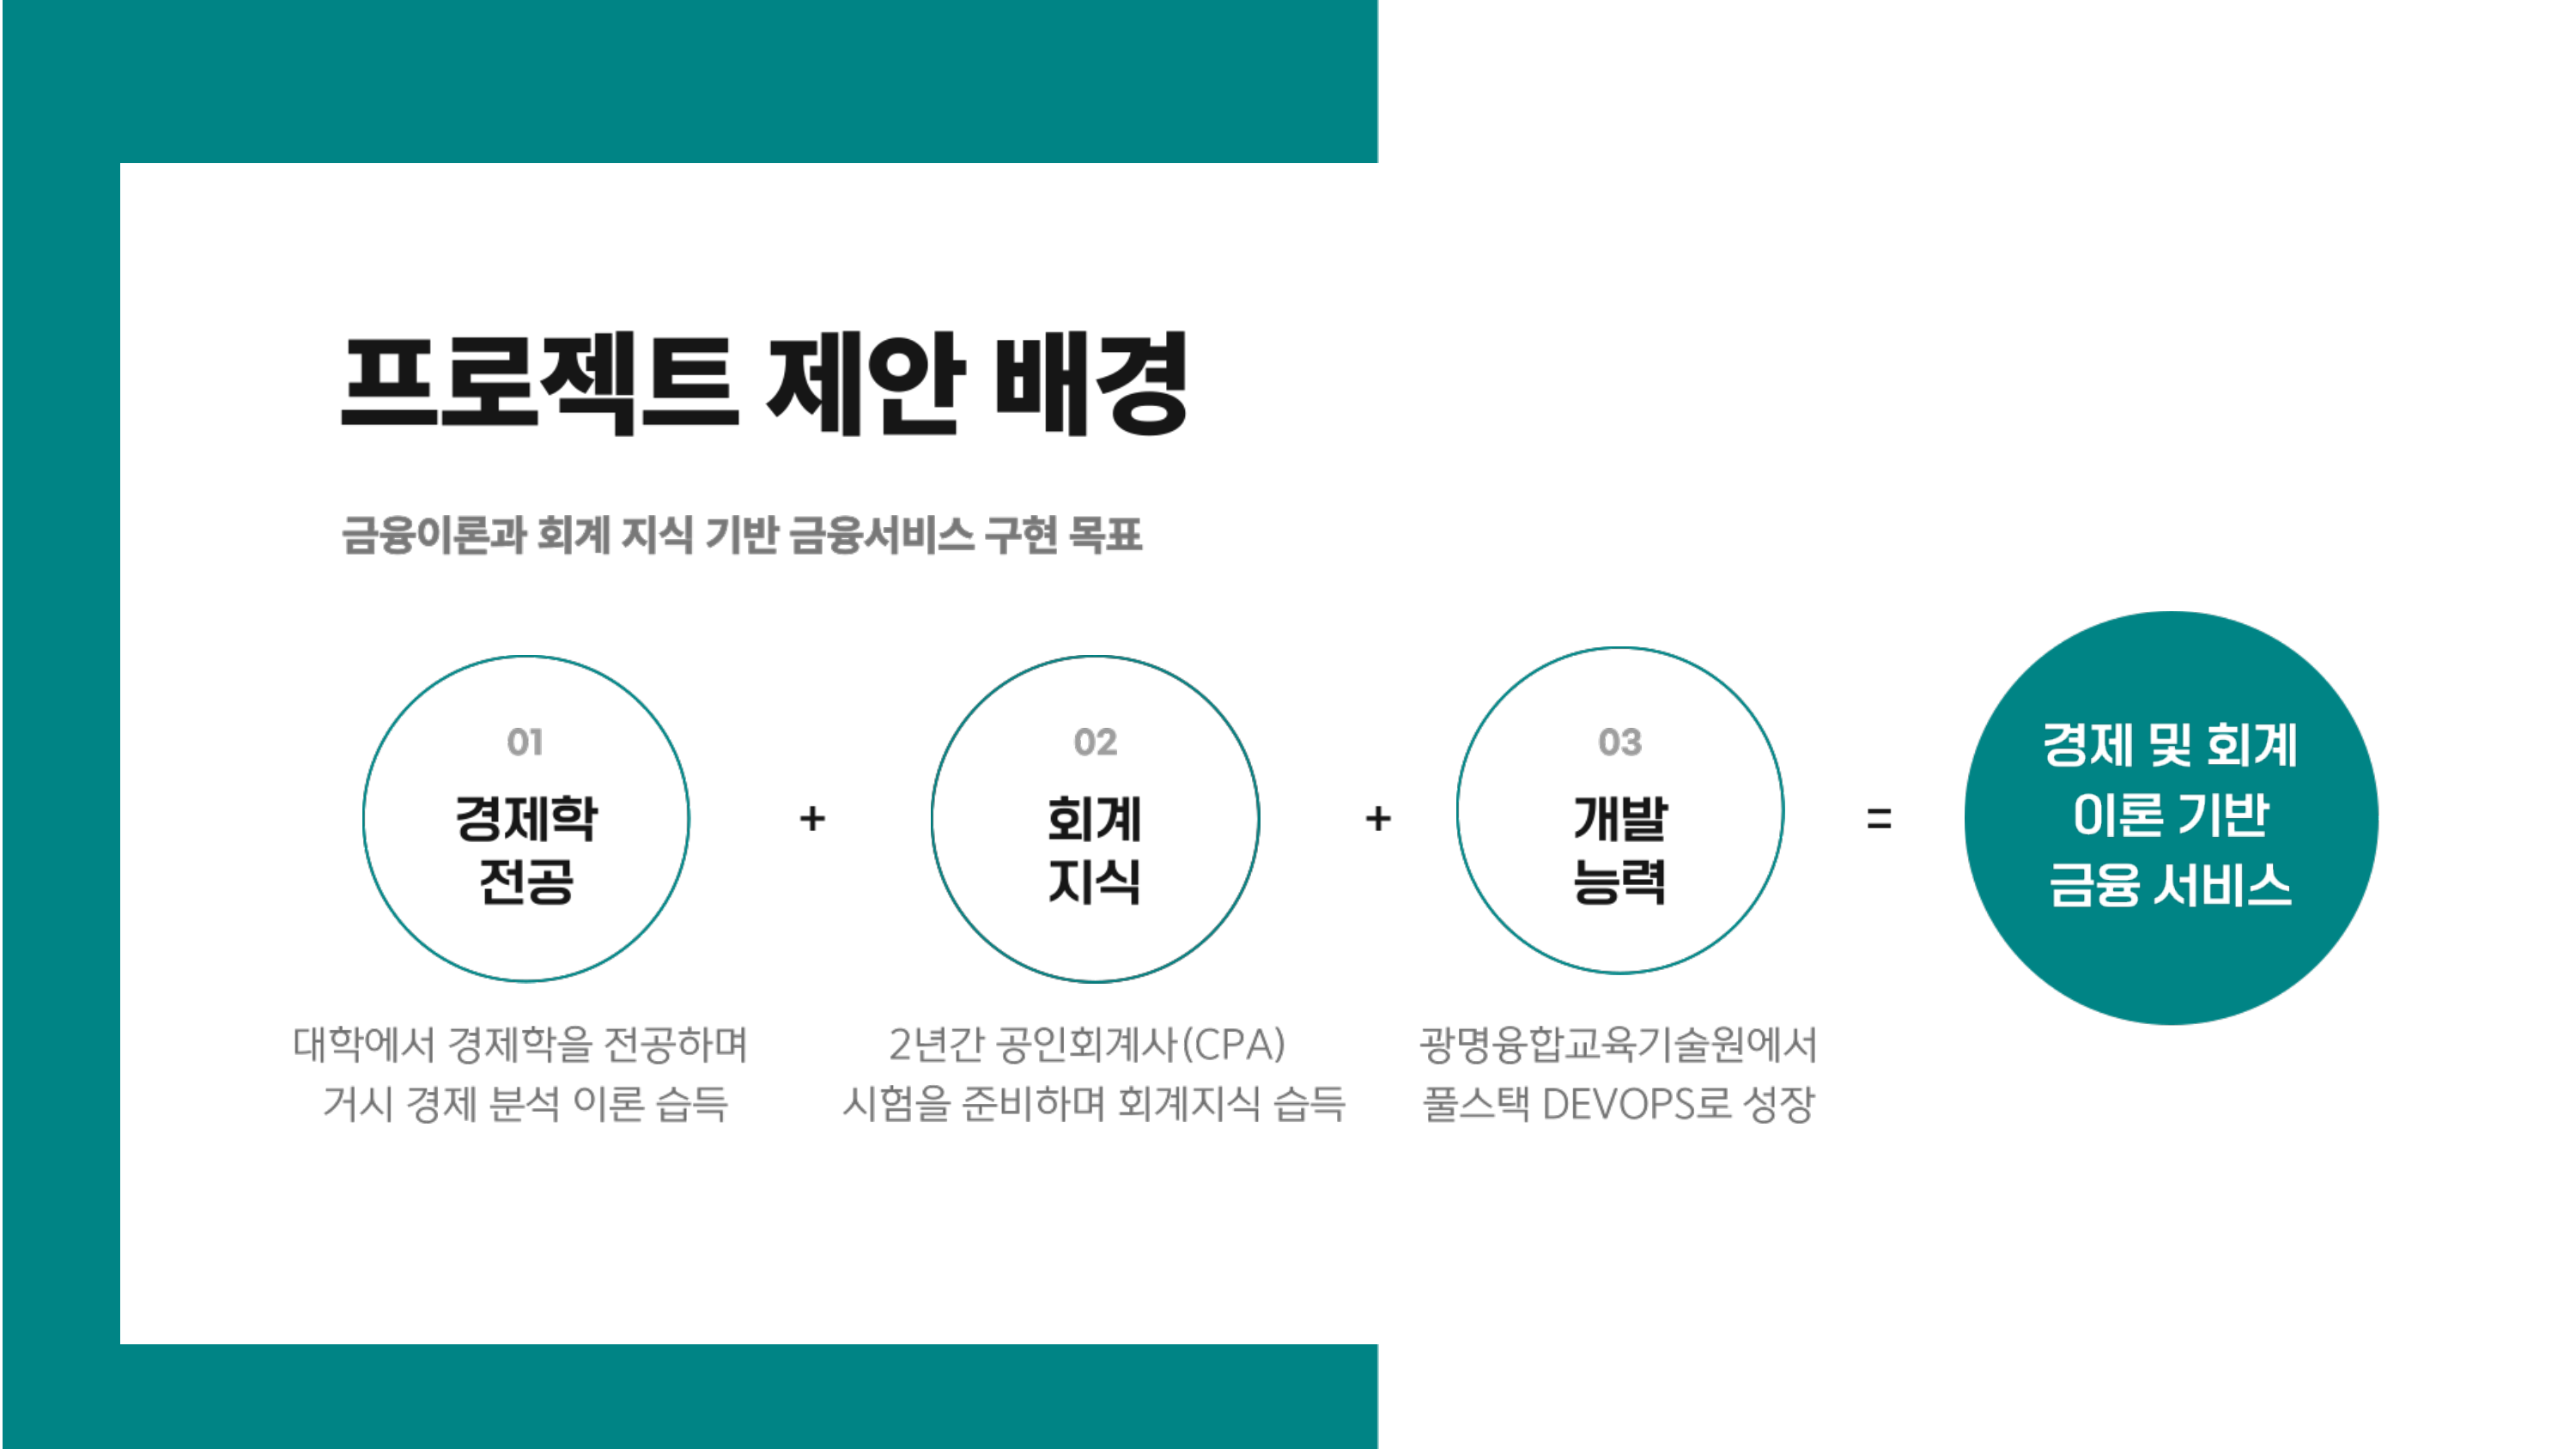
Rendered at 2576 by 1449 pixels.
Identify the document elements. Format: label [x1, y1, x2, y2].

picture [321, 287, 1239, 490]
picture [1348, 775, 1409, 854]
picture [782, 775, 843, 854]
picture [2017, 706, 2319, 936]
picture [1832, 775, 1914, 852]
text_box [120, 163, 1423, 1344]
picture [335, 500, 1163, 574]
text_box [1965, 611, 2380, 1027]
text_box [843, 654, 1348, 1134]
text_box [270, 655, 782, 1134]
text_box [1409, 646, 1832, 1134]
picture [1423, 1013, 1835, 1143]
text_box [3, 0, 1379, 1449]
